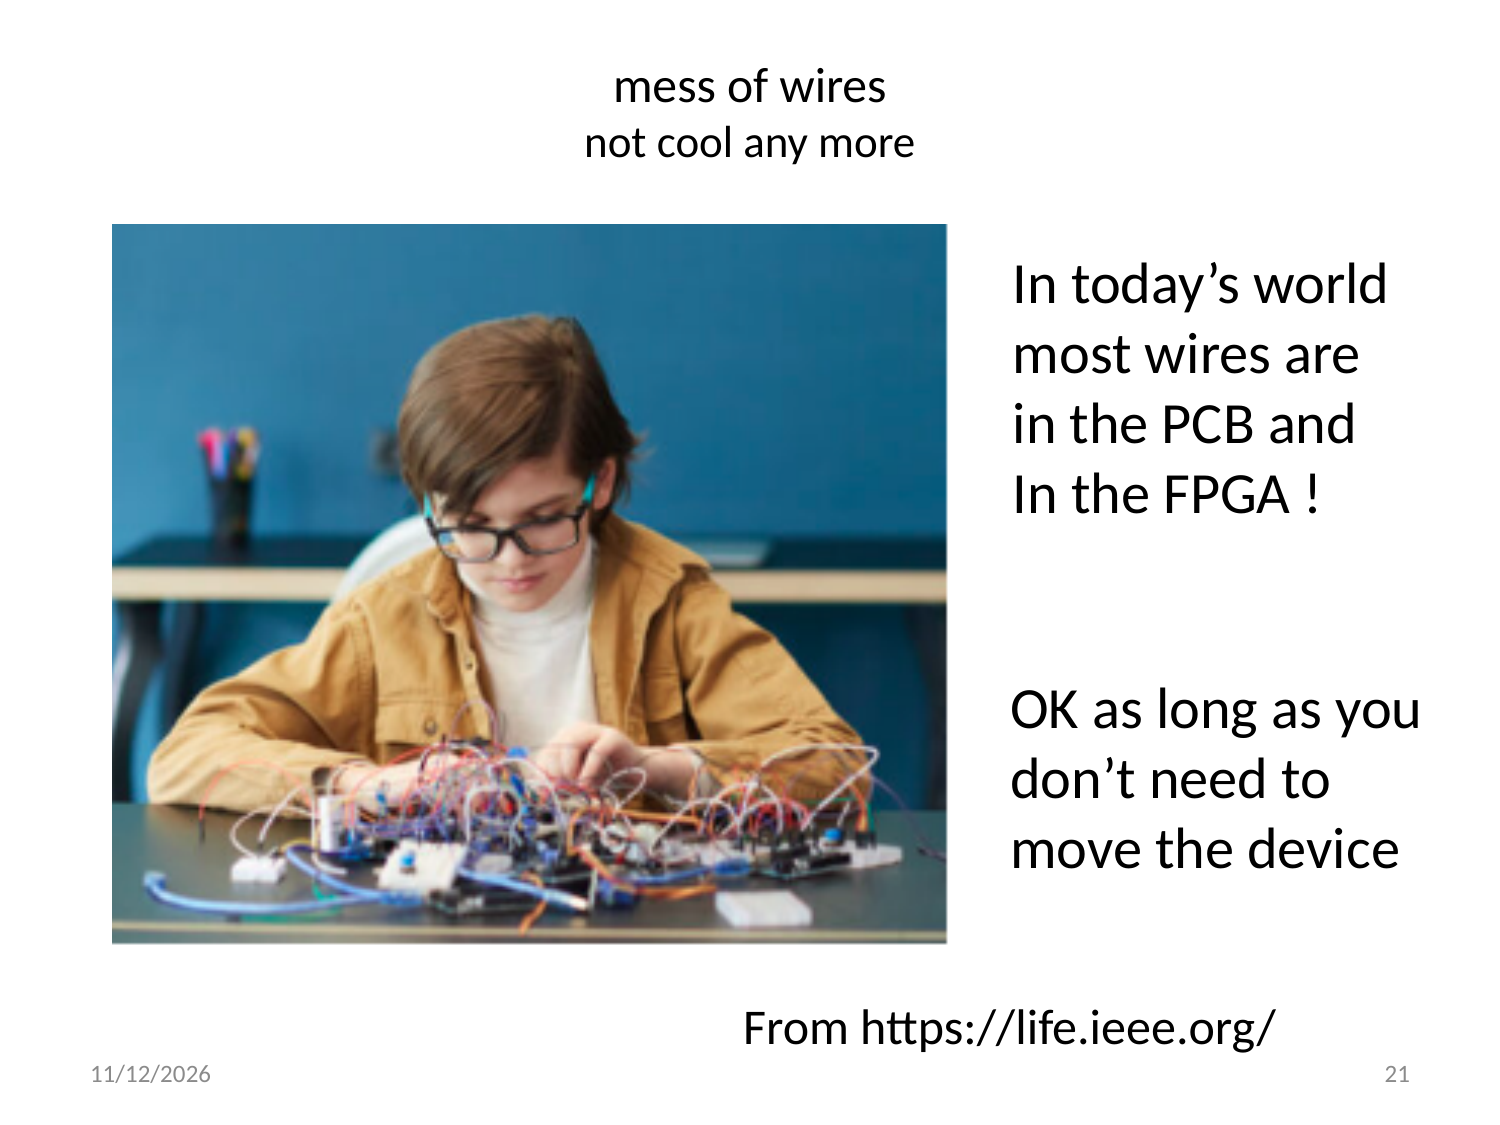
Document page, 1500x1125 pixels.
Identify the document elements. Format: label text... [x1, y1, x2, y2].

title mess of wires not cool any more [75, 45, 1425, 175]
text_box In today’s world most wires are in the PCB and In the FPGA ! [998, 237, 1405, 533]
text_box From https://life.ieee.org/ [728, 987, 1302, 1063]
slide_number 21 [1074, 1042, 1425, 1103]
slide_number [75, 1042, 425, 1103]
text_box OK as long as you don’t need to move the device [995, 662, 1444, 888]
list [112, 224, 969, 963]
